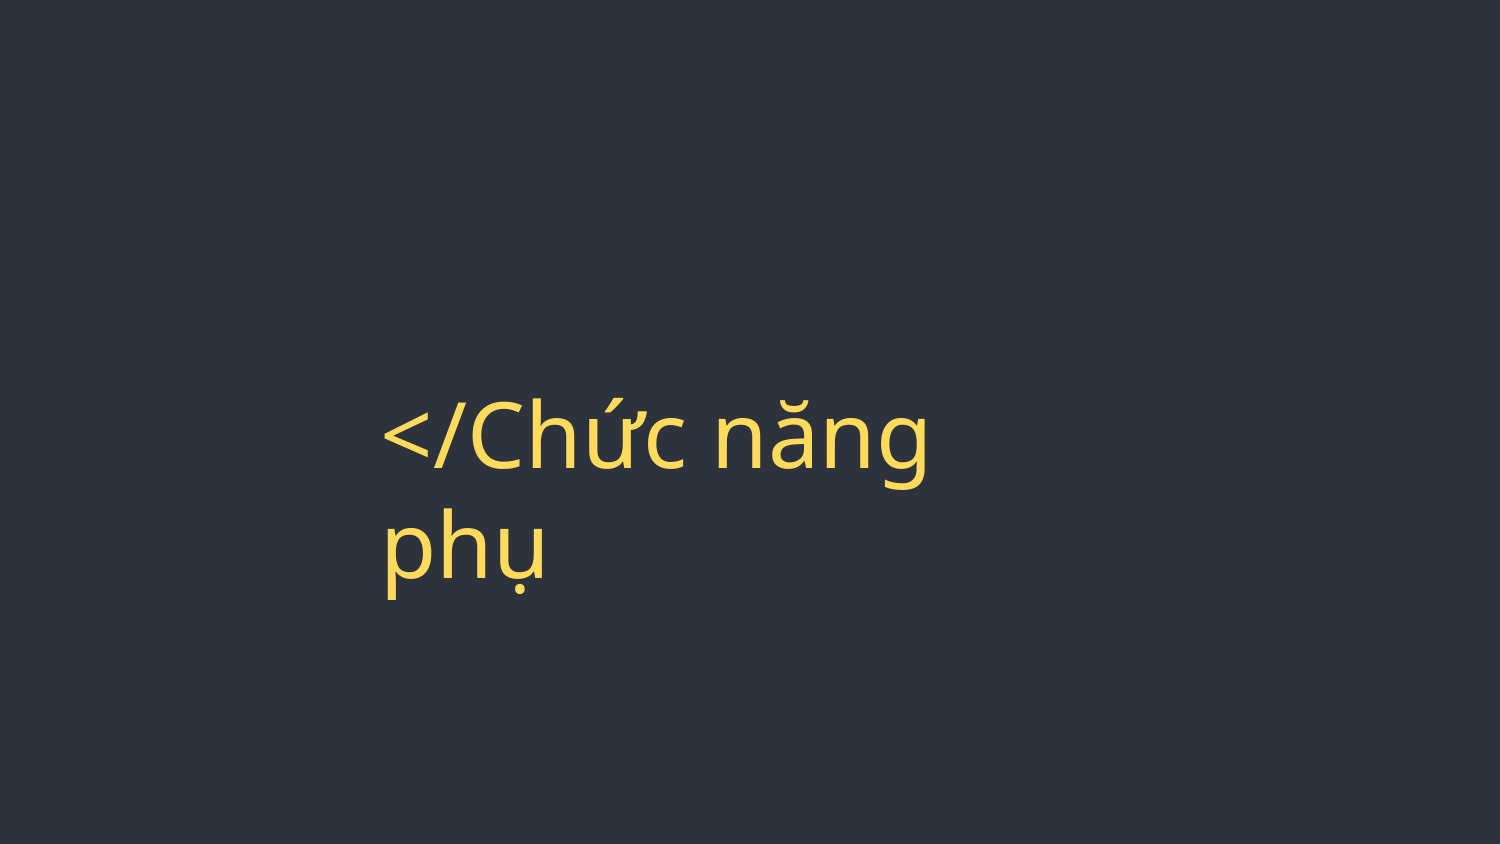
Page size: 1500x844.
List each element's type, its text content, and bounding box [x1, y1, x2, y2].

title </Chức năng phụ [365, 361, 1135, 457]
